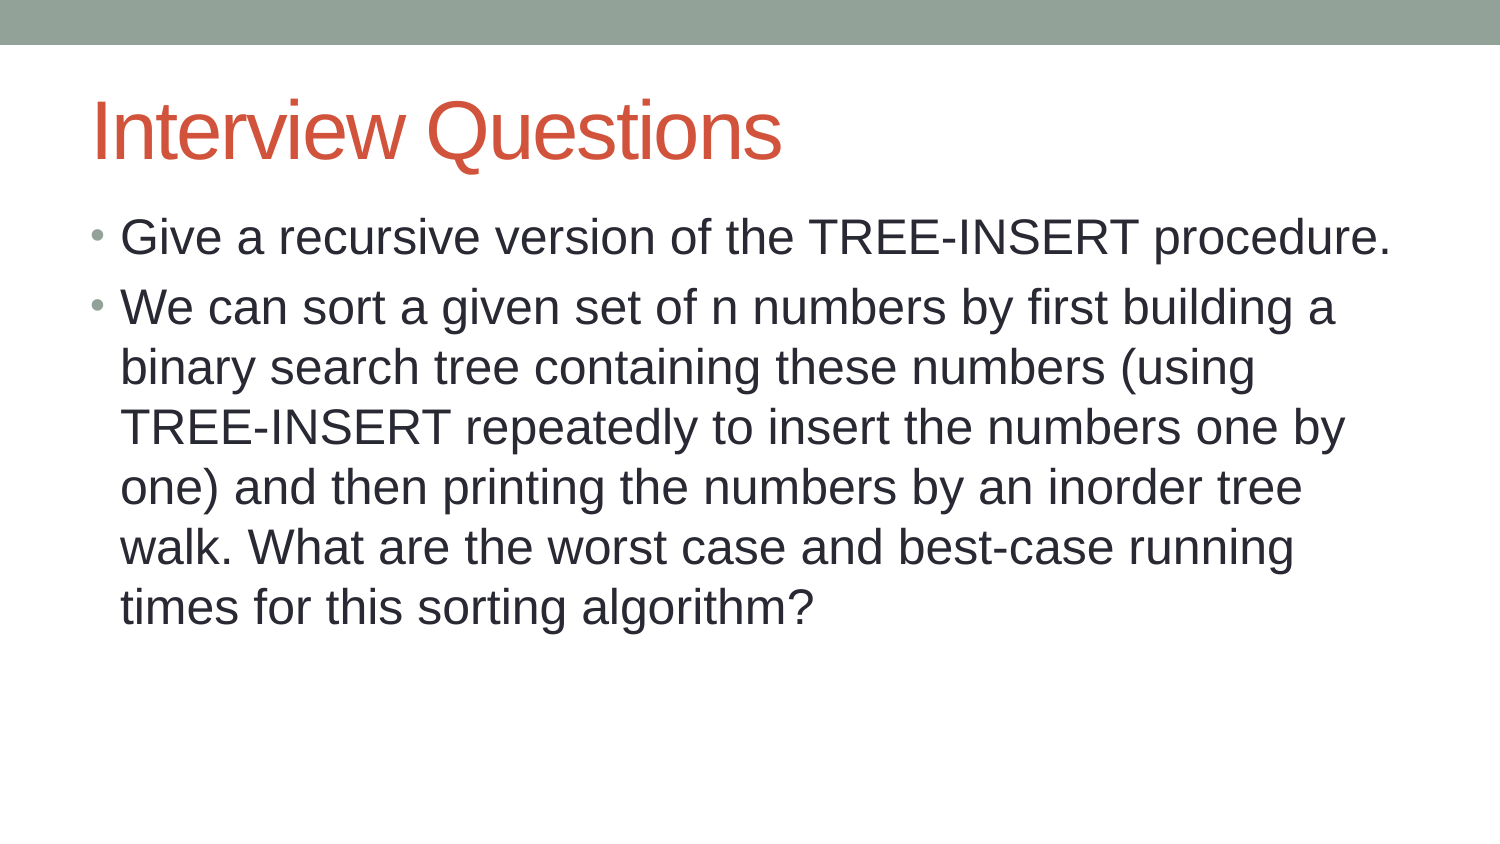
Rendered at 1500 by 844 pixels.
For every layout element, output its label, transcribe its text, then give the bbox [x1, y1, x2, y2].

title Interview Questions [75, 65, 1425, 188]
list Give a recursive version of the TREE-INSERT procedure. We can sort a given set of n numbers by first building a binary search tree containing these numbers (using TREE-INSERT repeatedly to insert the numbers one by one) and then printing the numbers by an inorder tree walk. What are the worst case and best-case running times for this sorting algorithm? [75, 196, 1425, 797]
